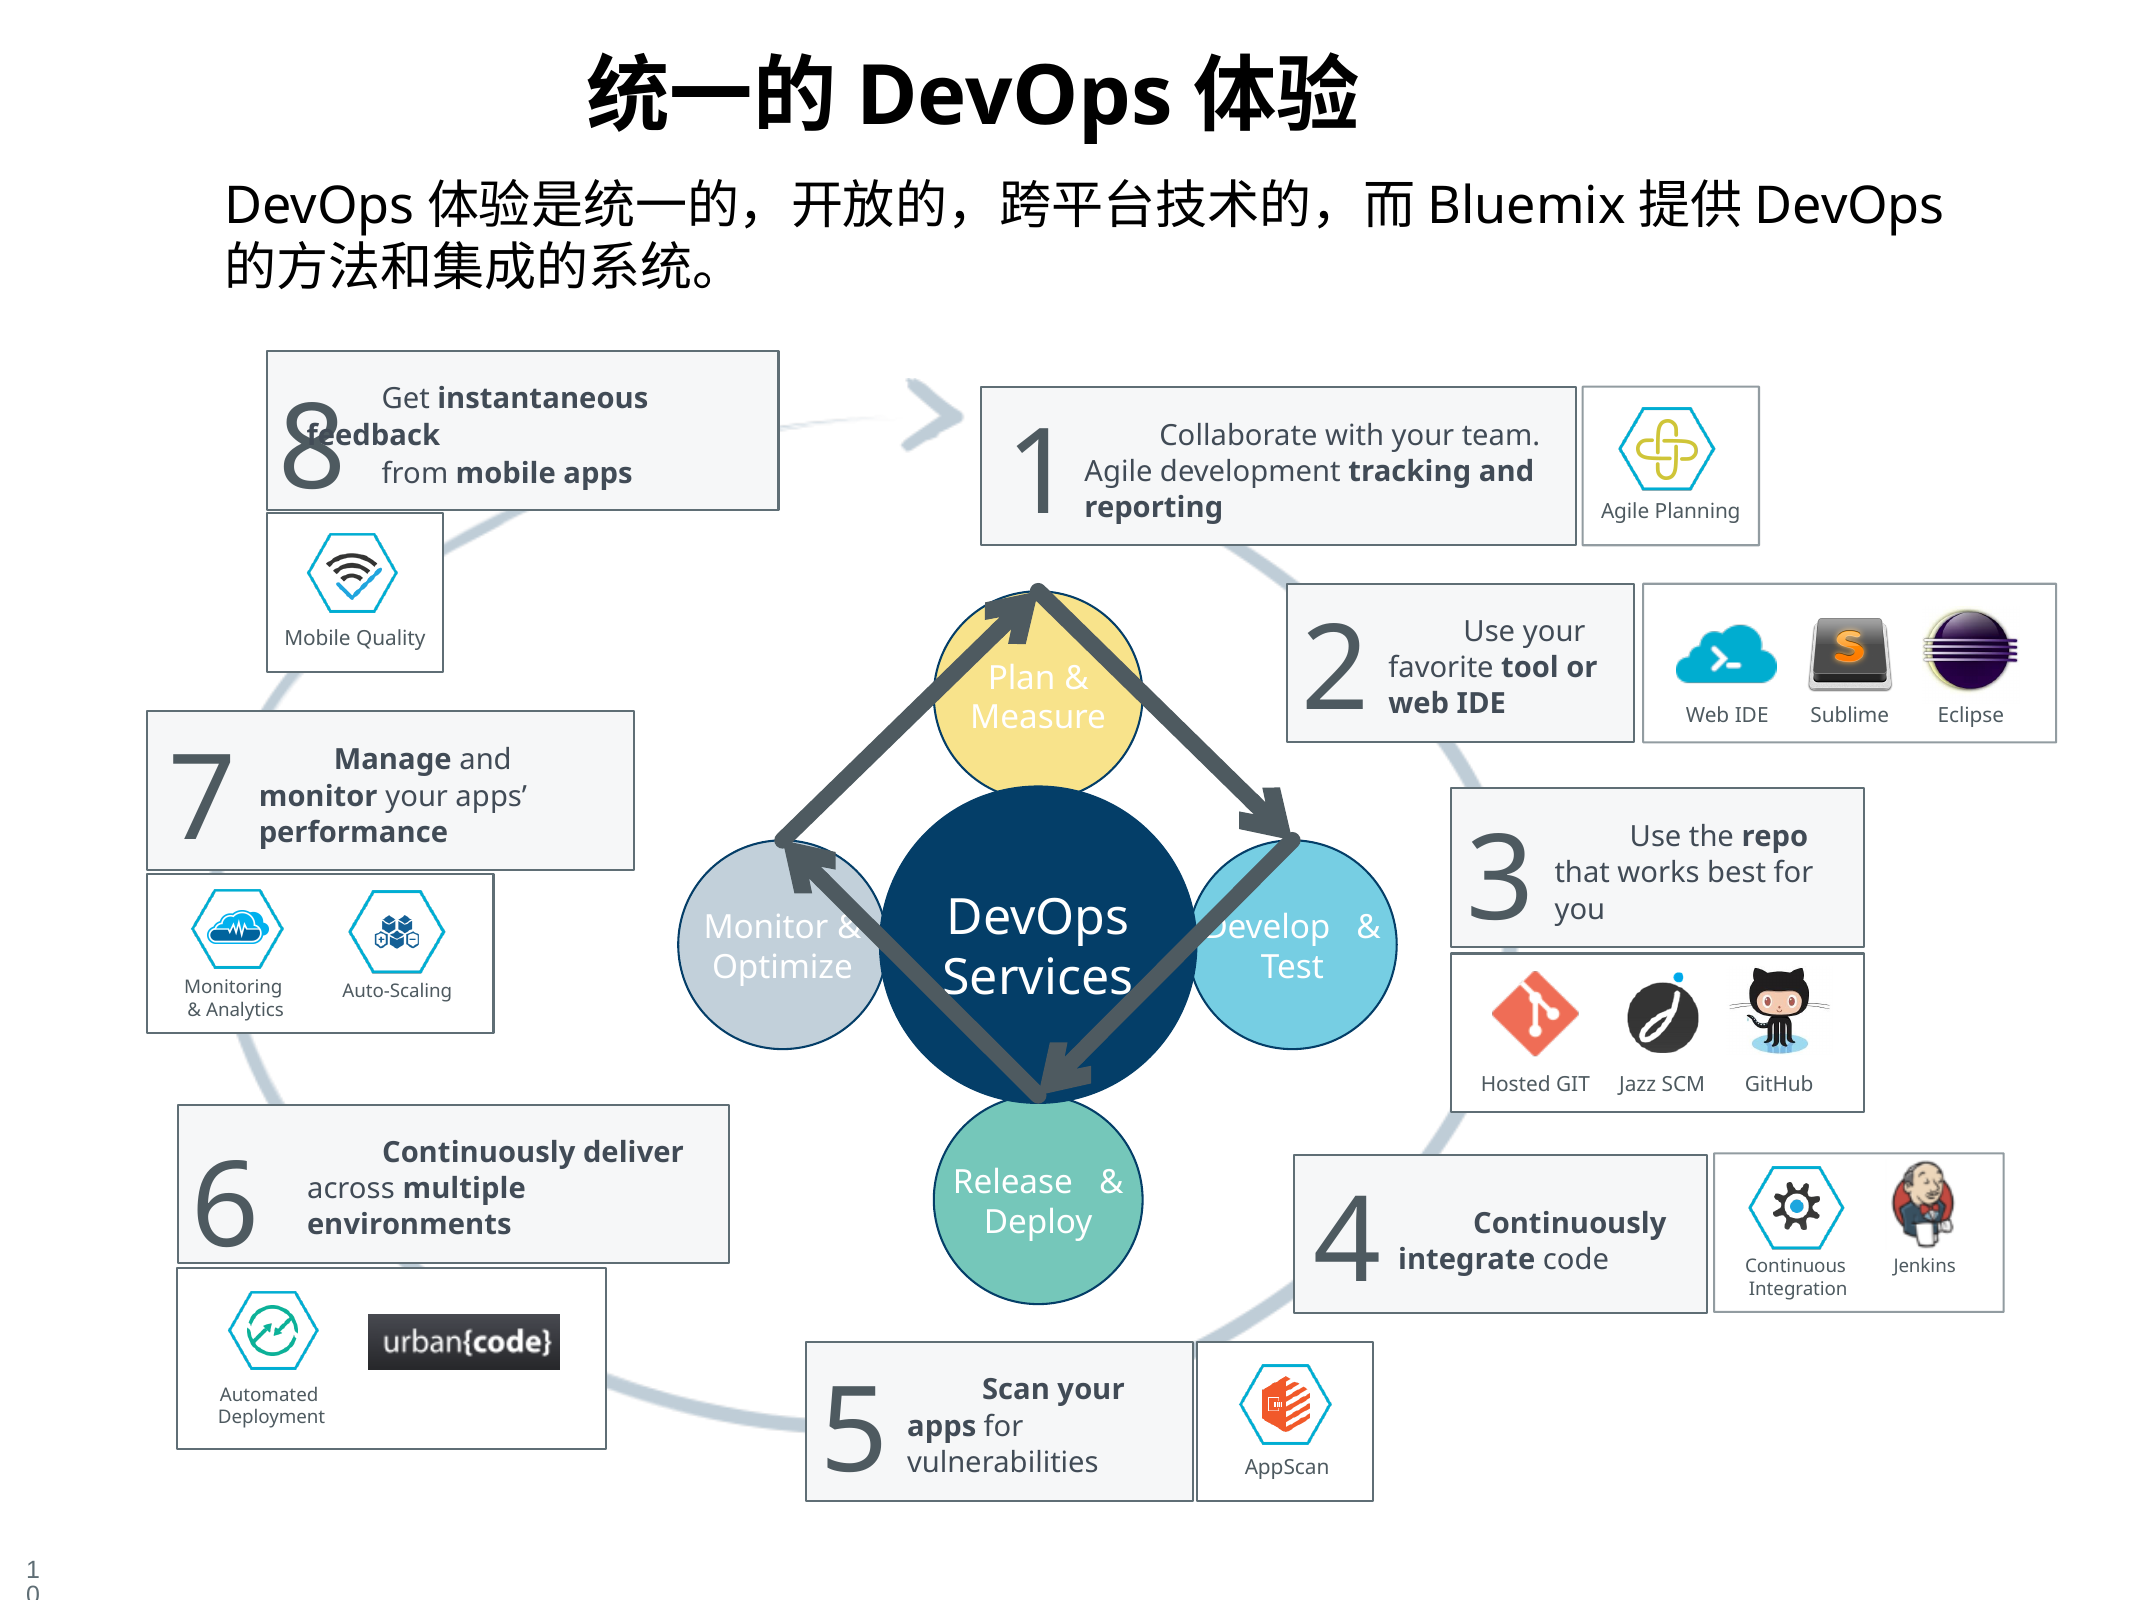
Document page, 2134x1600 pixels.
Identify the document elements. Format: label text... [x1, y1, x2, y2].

text_box DevOps体验是统一的，开放的，跨平台技术的，而Bluemix提供DevOps的方法和集成的系统。 [216, 162, 1968, 305]
slide_number 10 [14, 1542, 63, 1589]
title 统一的DevOps体验 [73, 40, 1873, 332]
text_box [121, 350, 2086, 1502]
